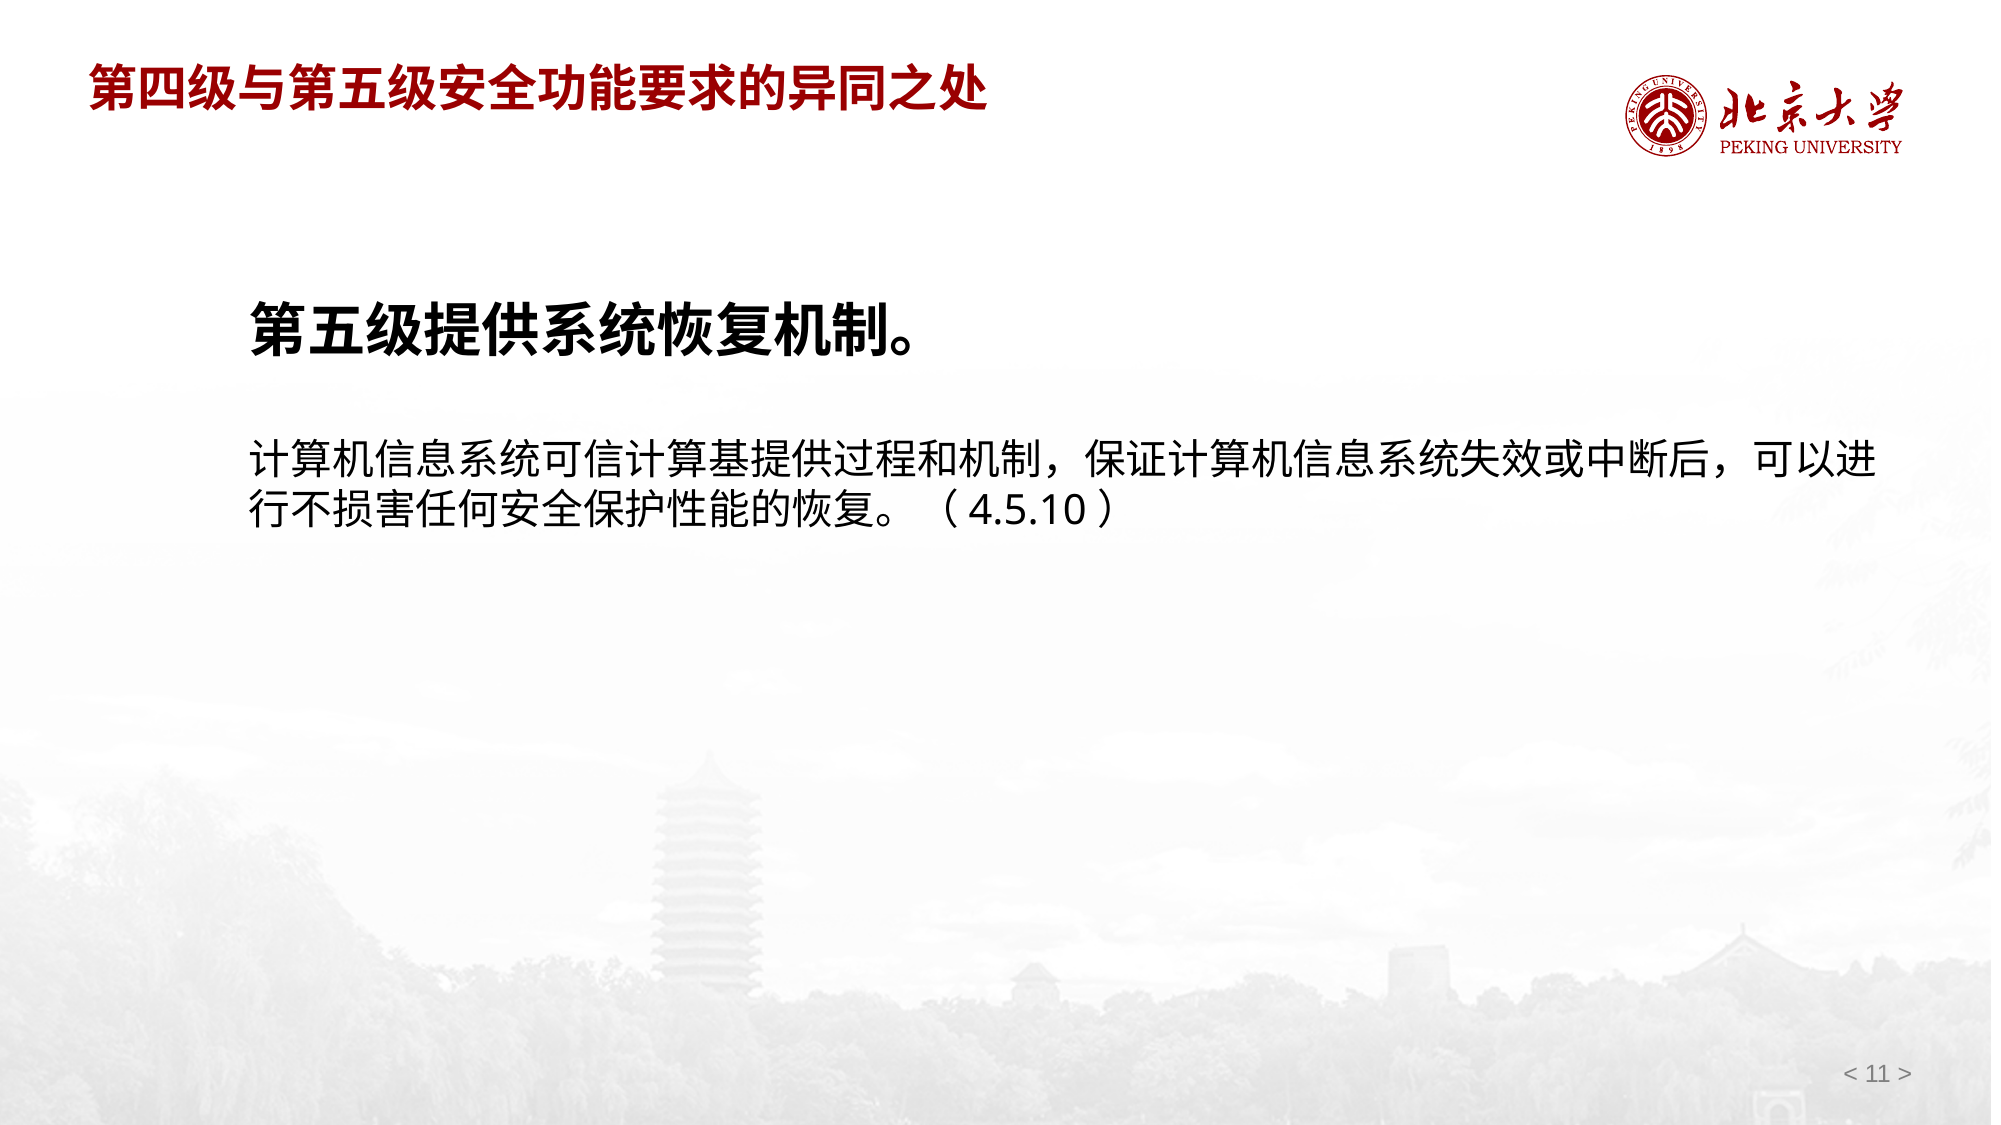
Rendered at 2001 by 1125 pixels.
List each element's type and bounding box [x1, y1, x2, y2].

text_box [1625, 74, 1903, 157]
picture [0, 0, 1992, 1125]
